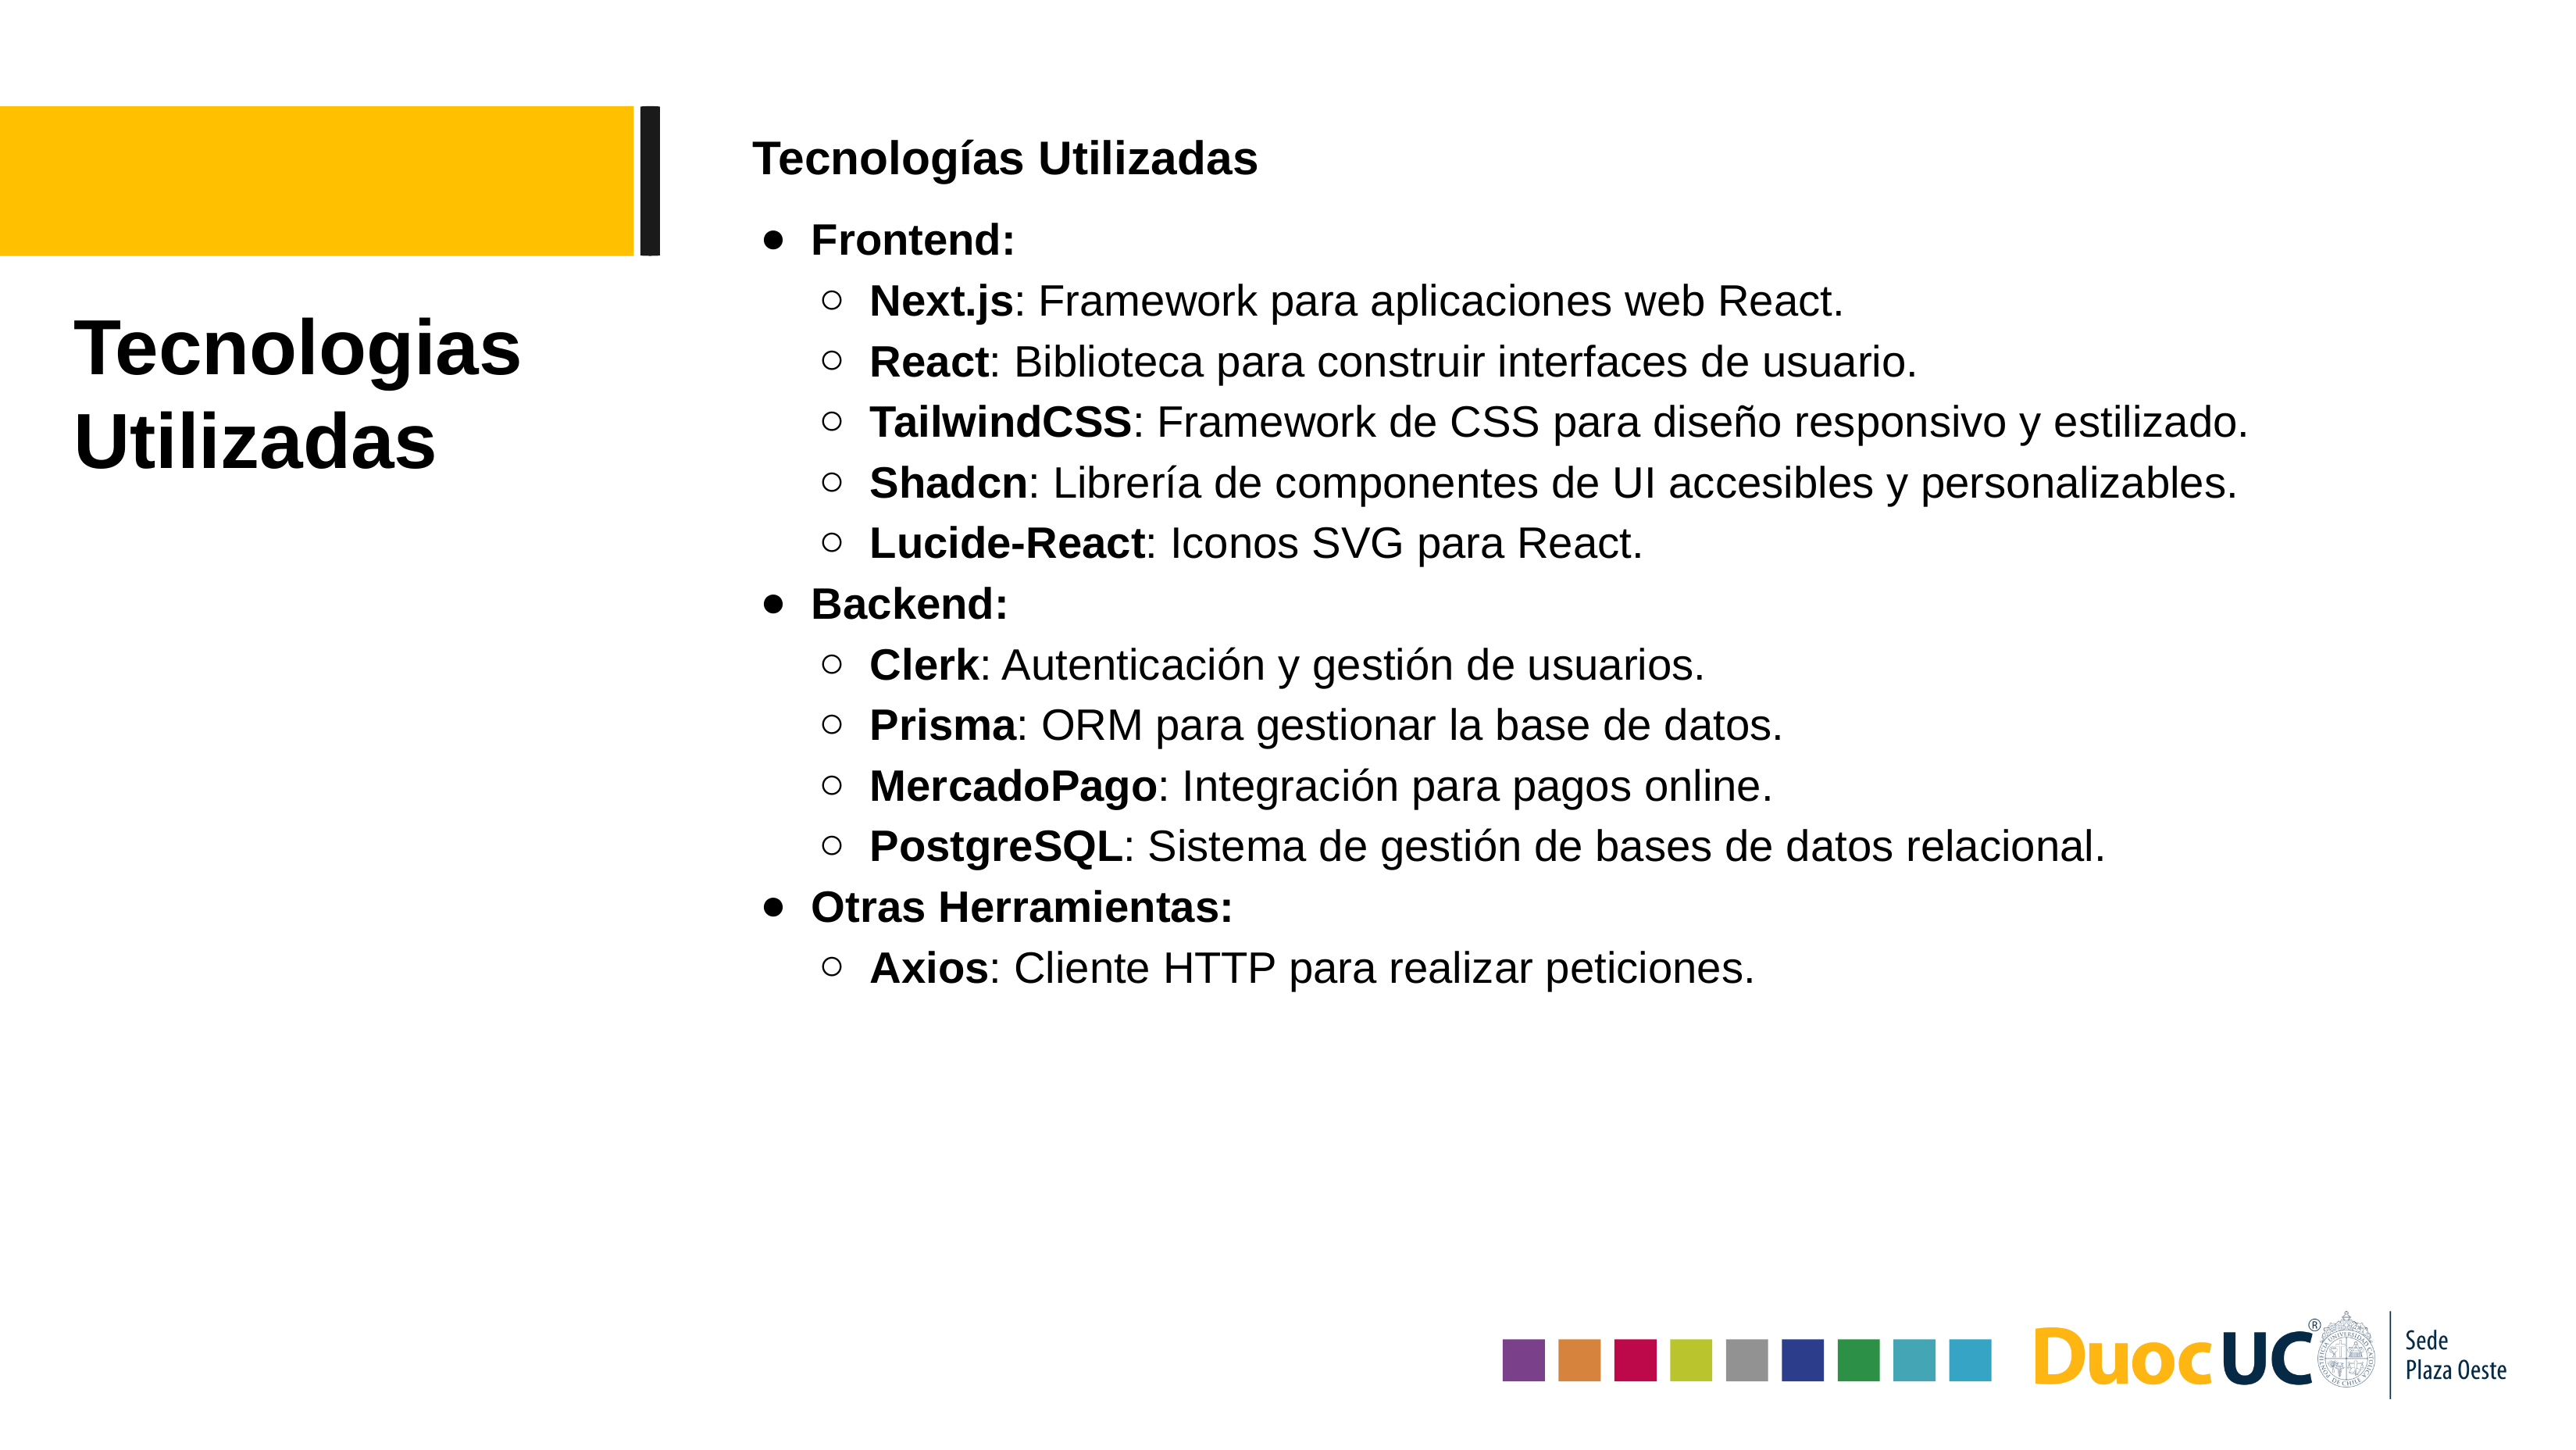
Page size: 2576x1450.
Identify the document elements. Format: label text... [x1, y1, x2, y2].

picture [2031, 1310, 2512, 1400]
list Tecnologias Utilizadas [73, 296, 630, 1126]
text_box [558, 382, 2196, 535]
text_box Tecnologías Utilizadas Frontend: Next.js: Framework para aplicaciones web React. React: Biblioteca para construir interfaces de usuario. TailwindCSS: Framework de CSS para diseño responsivo y estilizado. Shadcn: Librería de componentes de UI accesibles y personalizables. Lucide-React: Iconos SVG para React. Backend: Clerk: Autenticación y gestión de usuarios. Prisma: ORM para gestionar la base de datos. MercadoPago: Integración para pagos online. PostgreSQL: Sistema de gestión de bases de datos relacional. Otras Herramientas: Axios: Cliente HTTP para realizar peticiones. [752, 116, 2450, 1232]
